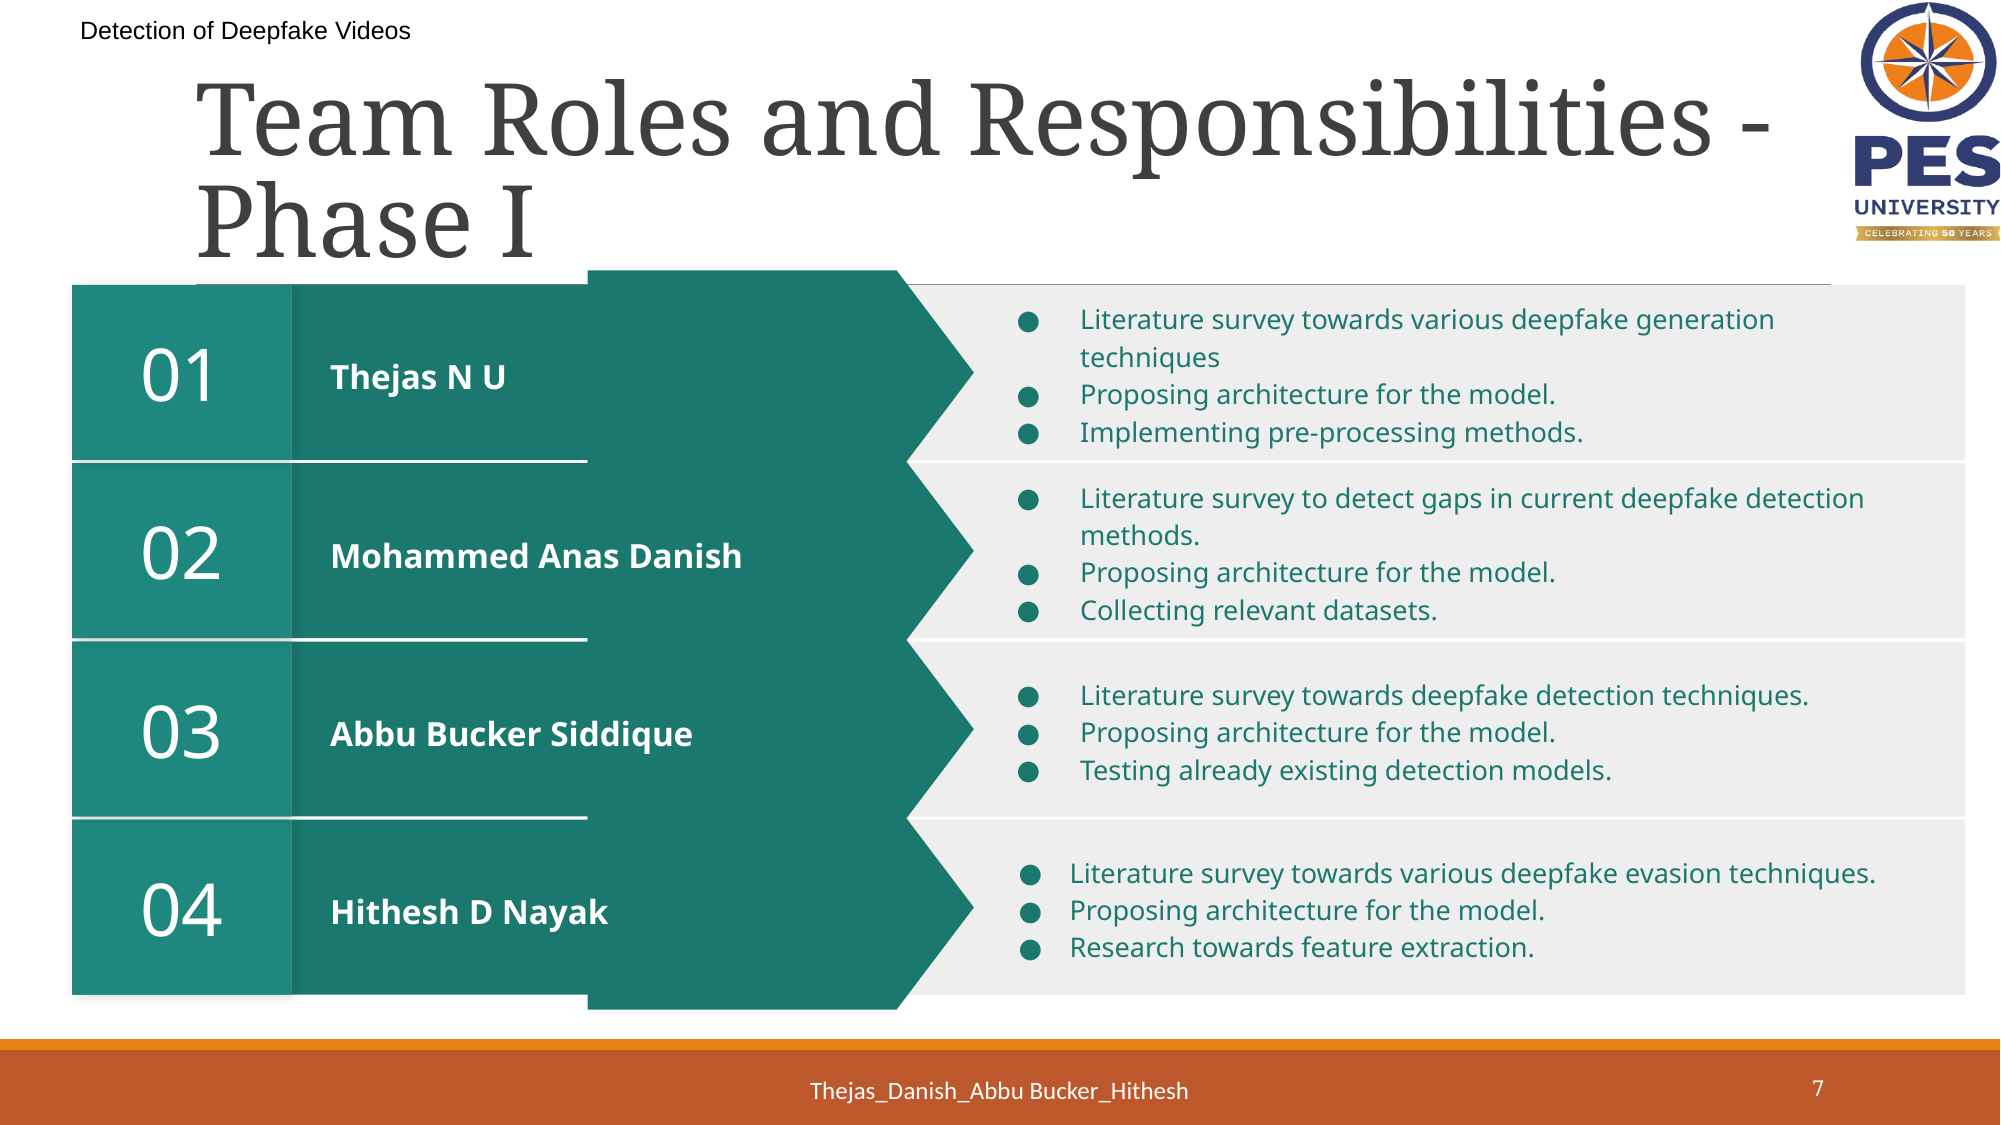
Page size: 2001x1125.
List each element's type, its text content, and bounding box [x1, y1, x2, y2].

text_box Detection of Deepfake Videos [0, 0, 493, 60]
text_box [71, 826, 1966, 996]
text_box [71, 284, 1966, 461]
title Team Roles and Responsibilities - Phase I [180, 47, 1830, 284]
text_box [71, 470, 1966, 639]
picture [1855, 2, 2001, 241]
text_box Thejas_Danish_Abbu Bucker_Hithesh [753, 1059, 1247, 1120]
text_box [71, 648, 1966, 817]
slide_number ‹#› [1624, 1059, 1840, 1120]
